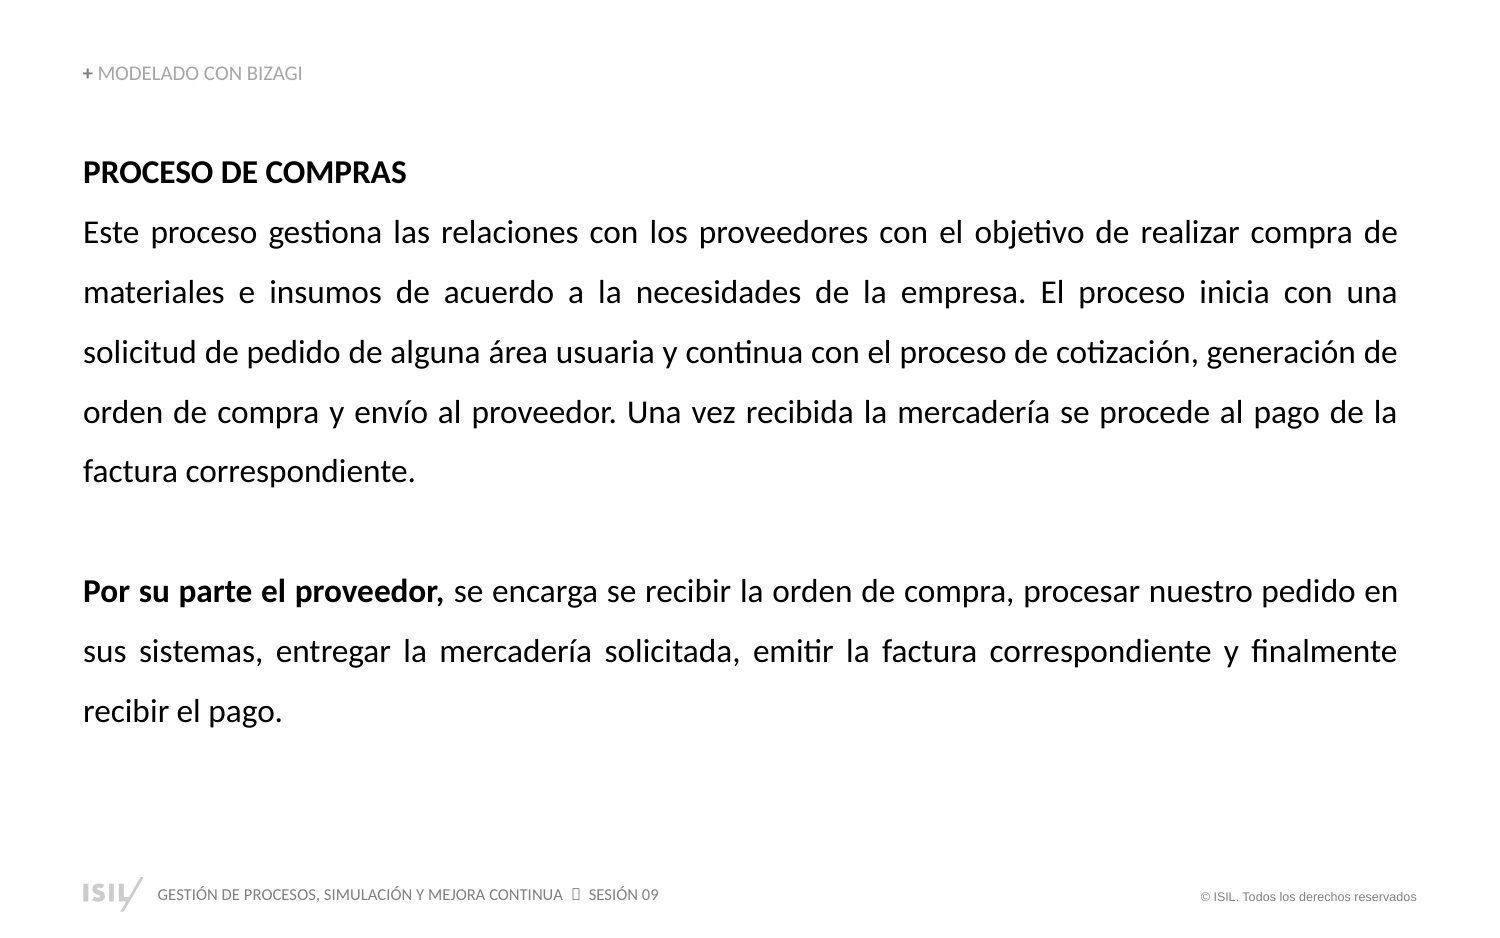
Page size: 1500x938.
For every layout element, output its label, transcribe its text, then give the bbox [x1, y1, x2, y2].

text_box + MODELADO CON BIZAGI [82, 62, 482, 85]
text_box PROCESO DE COMPRAS Este proceso gestiona las relaciones con los proveedores con el objetivo de realizar compra de materiales e insumos de acuerdo a la necesidades de la empresa. El proceso inicia con una solicitud de pedido de alguna área usuaria y continua con el proceso de cotización, generación de orden de compra y envío al proveedor. Una vez recibida la mercadería se procede al pago de la factura correspondiente. Por su parte el proveedor, se encarga se recibir la orden de compra, procesar nuestro pedido en sus sistemas, entregar la mercadería solicitada, emitir la factura correspondiente y finalmente recibir el pago. [83, 150, 1400, 730]
